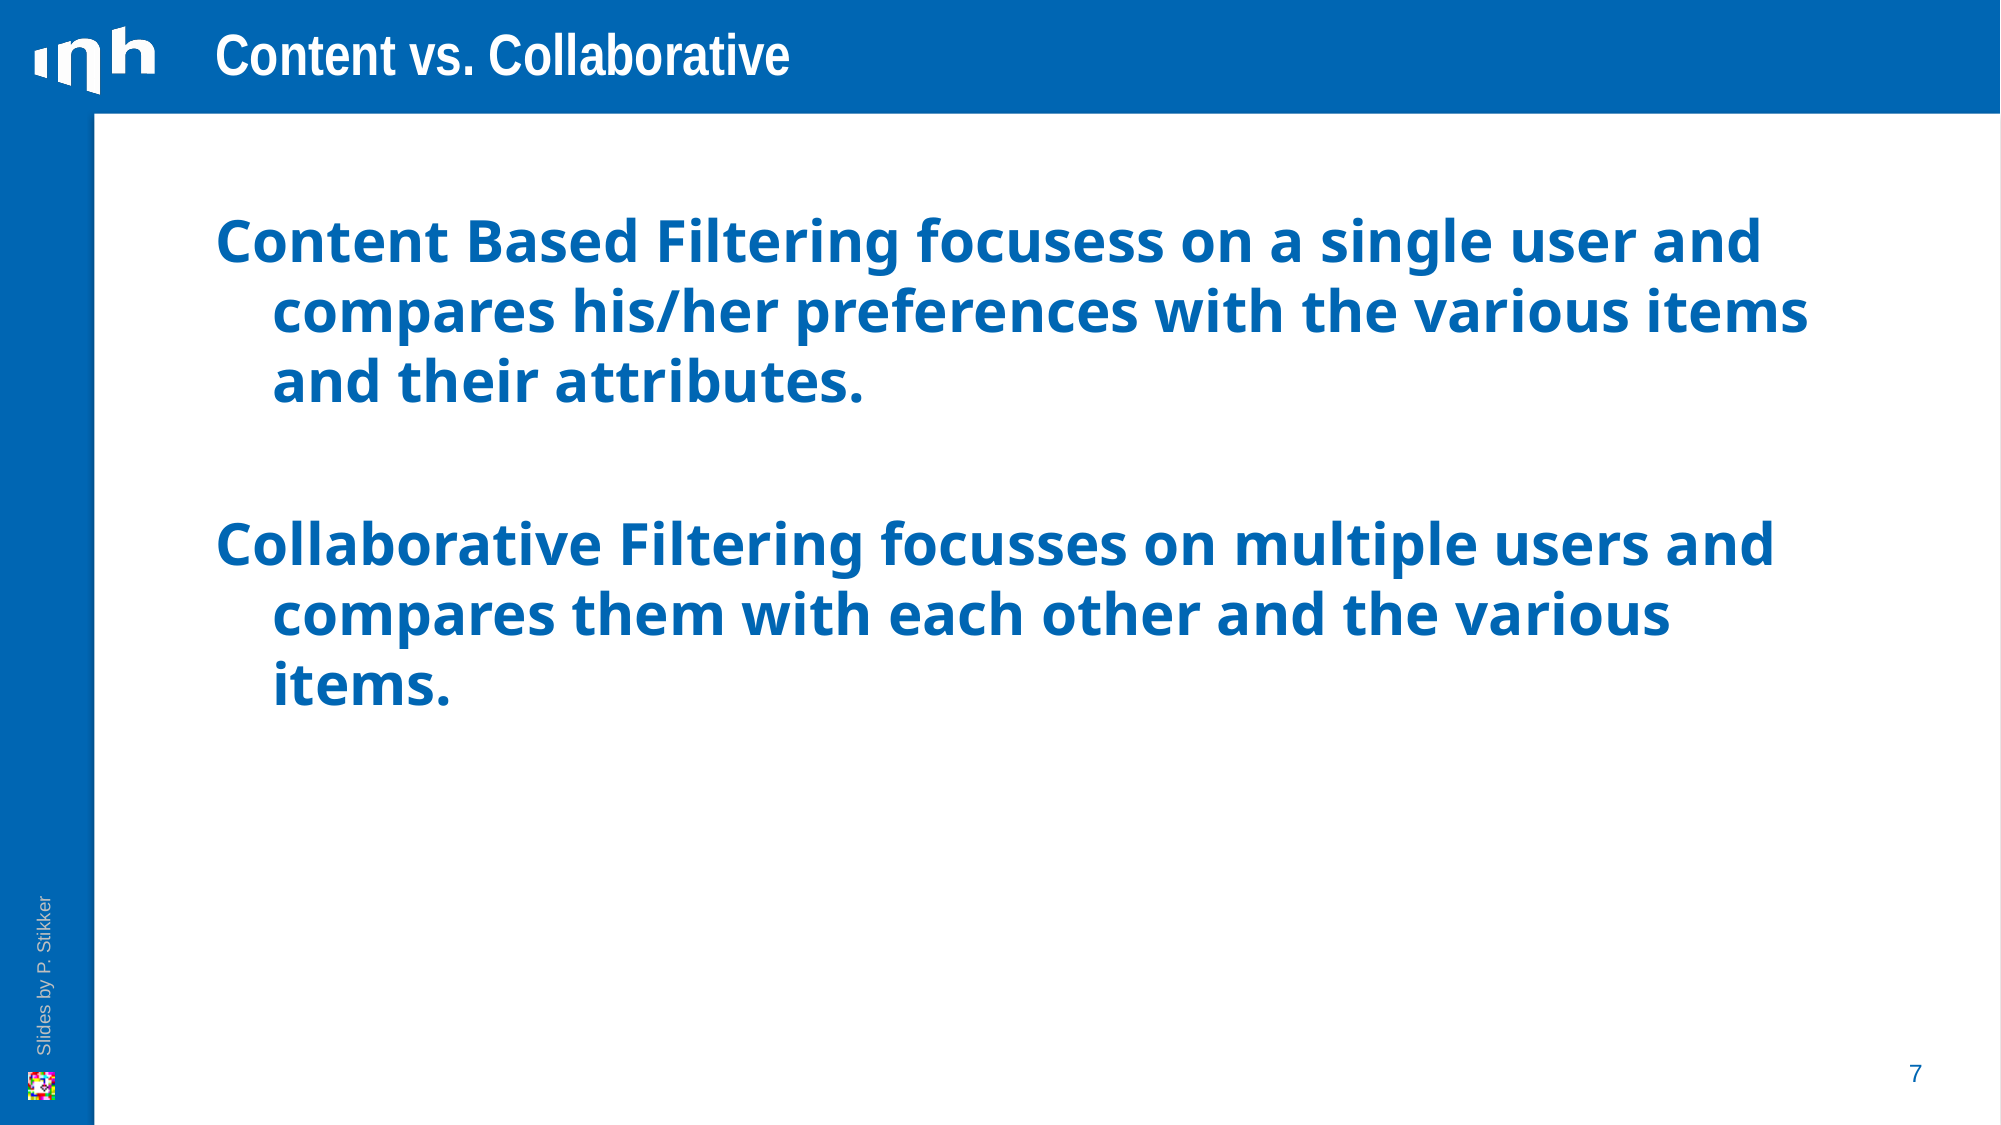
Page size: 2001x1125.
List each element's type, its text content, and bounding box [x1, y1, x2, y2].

picture [28, 1072, 55, 1100]
list Content Based Filtering focusess on a single user and compares his/her preferences with the various items and their attributes. Collaborative Filtering focusses on multiple users and compares them with each other and the various items. [200, 196, 1867, 722]
slide_number 7 [1471, 1042, 1938, 1103]
picture [23, 7, 166, 114]
title Content vs. Collaborative [200, 9, 1889, 113]
